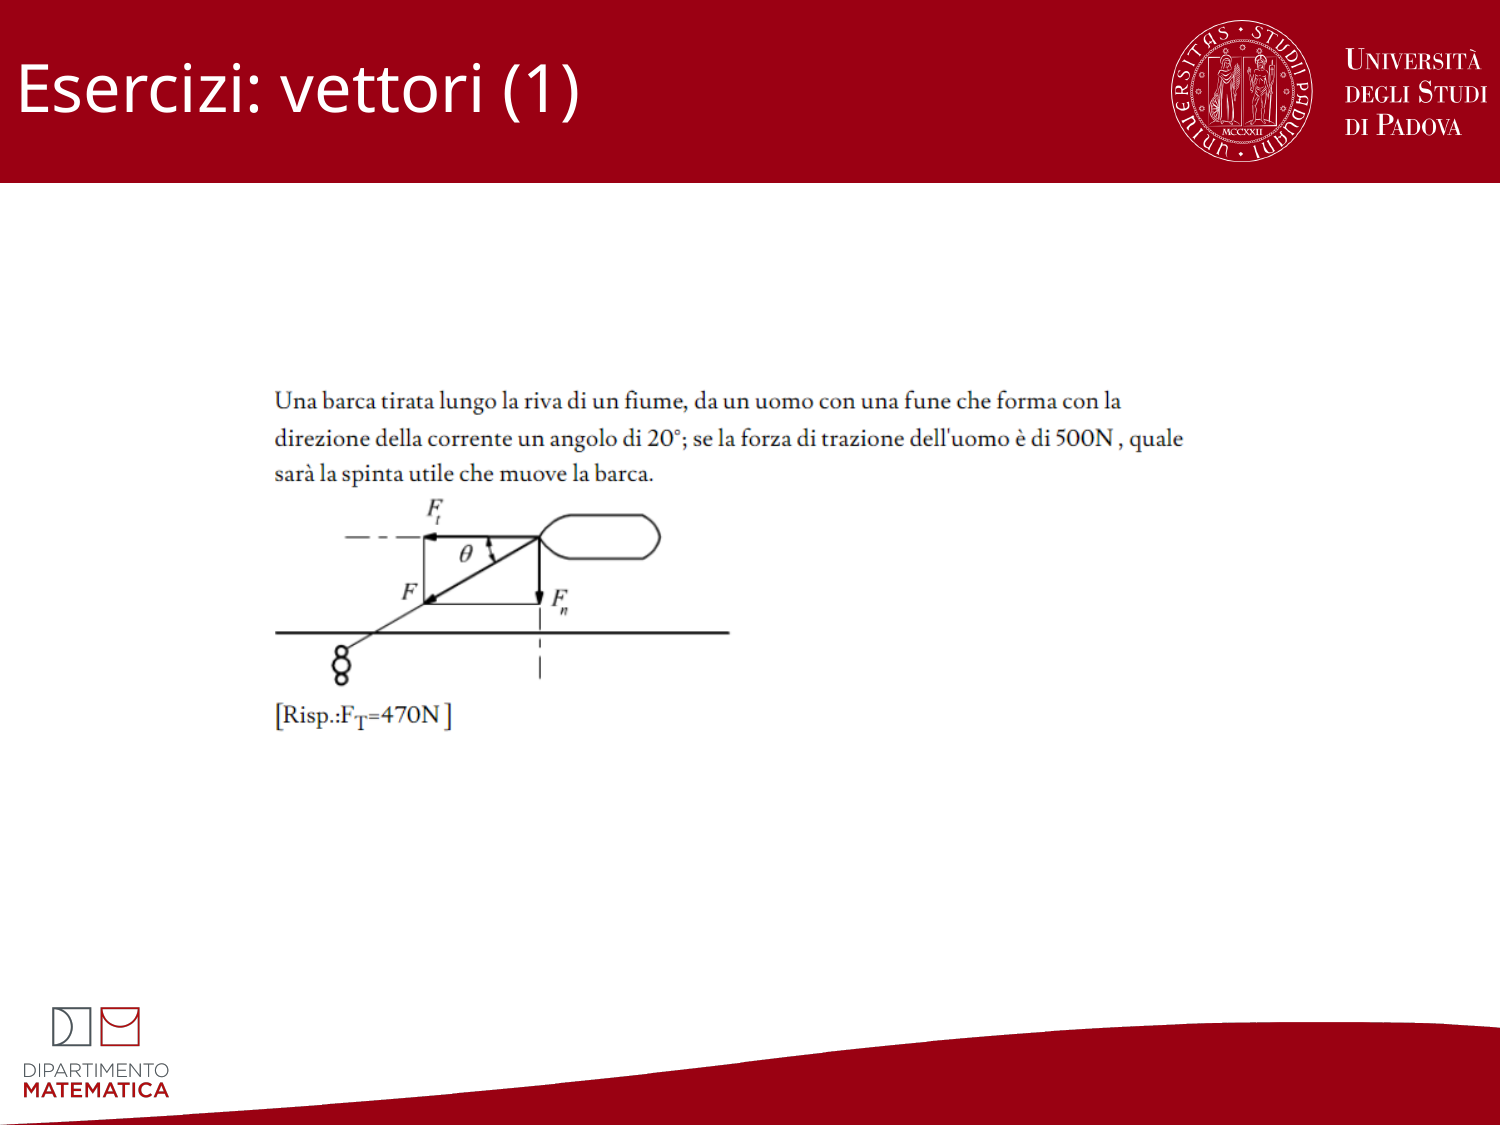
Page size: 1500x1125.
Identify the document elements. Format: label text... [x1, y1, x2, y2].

picture [0, 1007, 1500, 1125]
title Esercizi: vettori (1) [0, 0, 1159, 183]
picture [264, 376, 1236, 749]
picture [1171, 20, 1487, 162]
